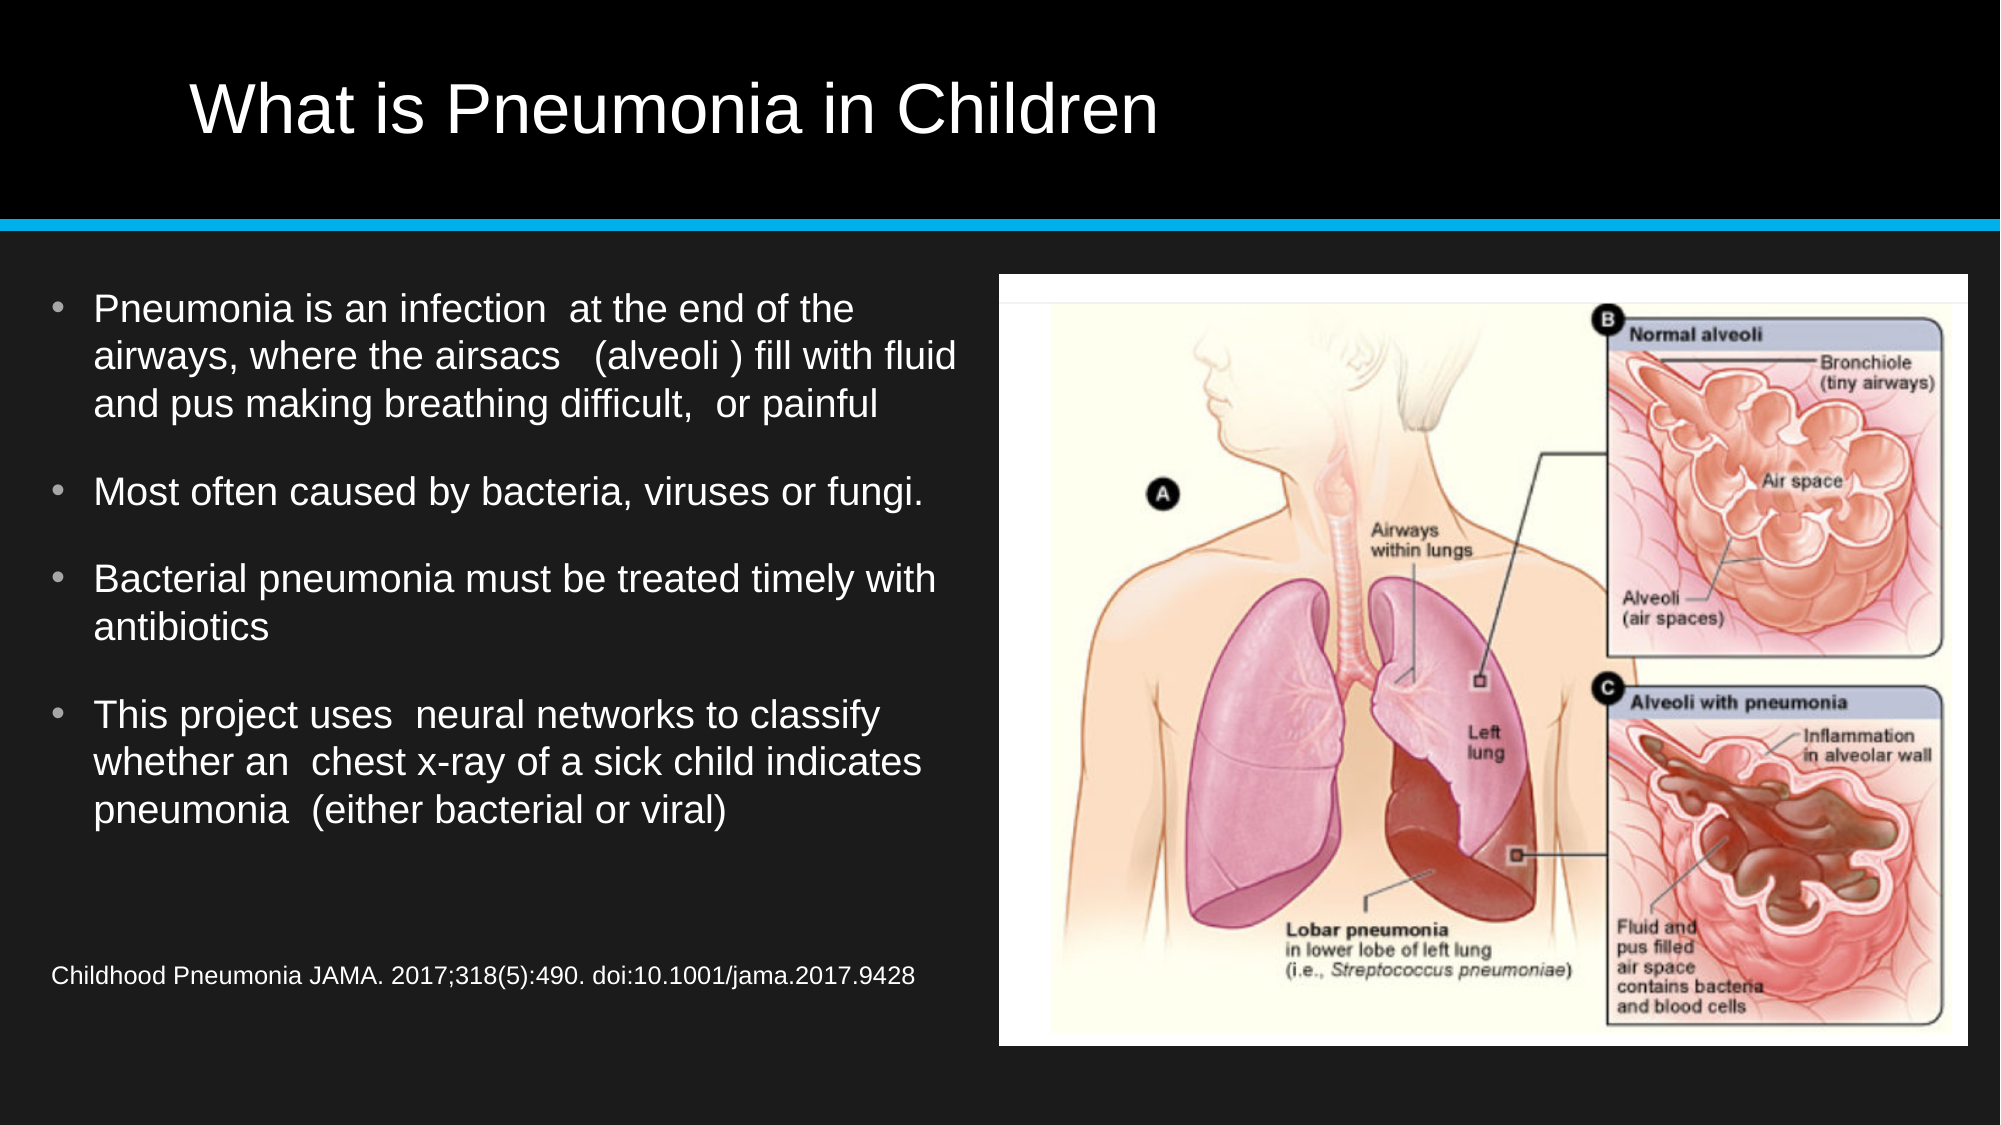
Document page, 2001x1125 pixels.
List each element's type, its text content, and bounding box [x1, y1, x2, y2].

picture [999, 274, 1968, 1046]
list Pneumonia is an infection at the end of the airways, where the airsacs (alveoli ) fill with fluid and pus making breathing difficult, or painful Most often caused by bacteria, viruses or fungi. Bacterial pneumonia must be treated timely with antibiotics This project uses neural networks to classify whether an chest x-ray of a sick child indicates pneumonia (either bacterial or viral) Childhood Pneumonia JAMA. 2017;318(5):490. doi:10.1001/jama.2017.9428 [35, 275, 973, 1063]
title What is Pneumonia in Children [174, 20, 1825, 201]
